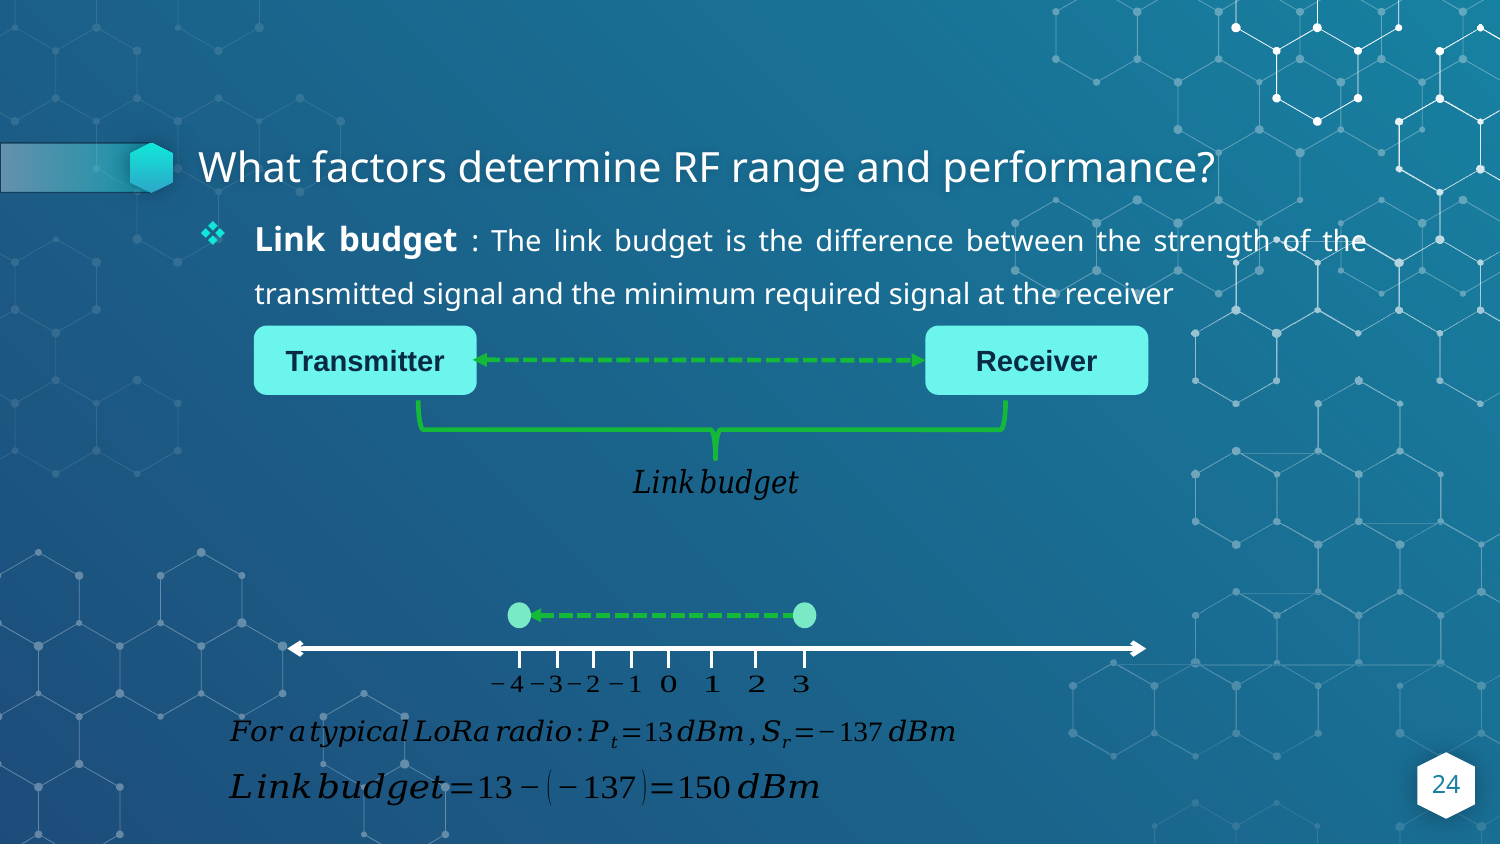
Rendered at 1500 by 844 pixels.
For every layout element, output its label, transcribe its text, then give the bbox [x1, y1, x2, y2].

text_box [793, 602, 817, 629]
text_box Transmitter [253, 325, 477, 395]
text_box [417, 400, 1007, 460]
text_box Link budget : The link budget is the difference between the strength of the transmitted signal and the minimum required signal at the receiver [198, 197, 1369, 303]
text_box Receiver [925, 325, 1149, 395]
title What factors determine RF range and performance? [198, 140, 1500, 198]
slide_number 24 [1417, 752, 1475, 819]
text_box [507, 602, 531, 629]
